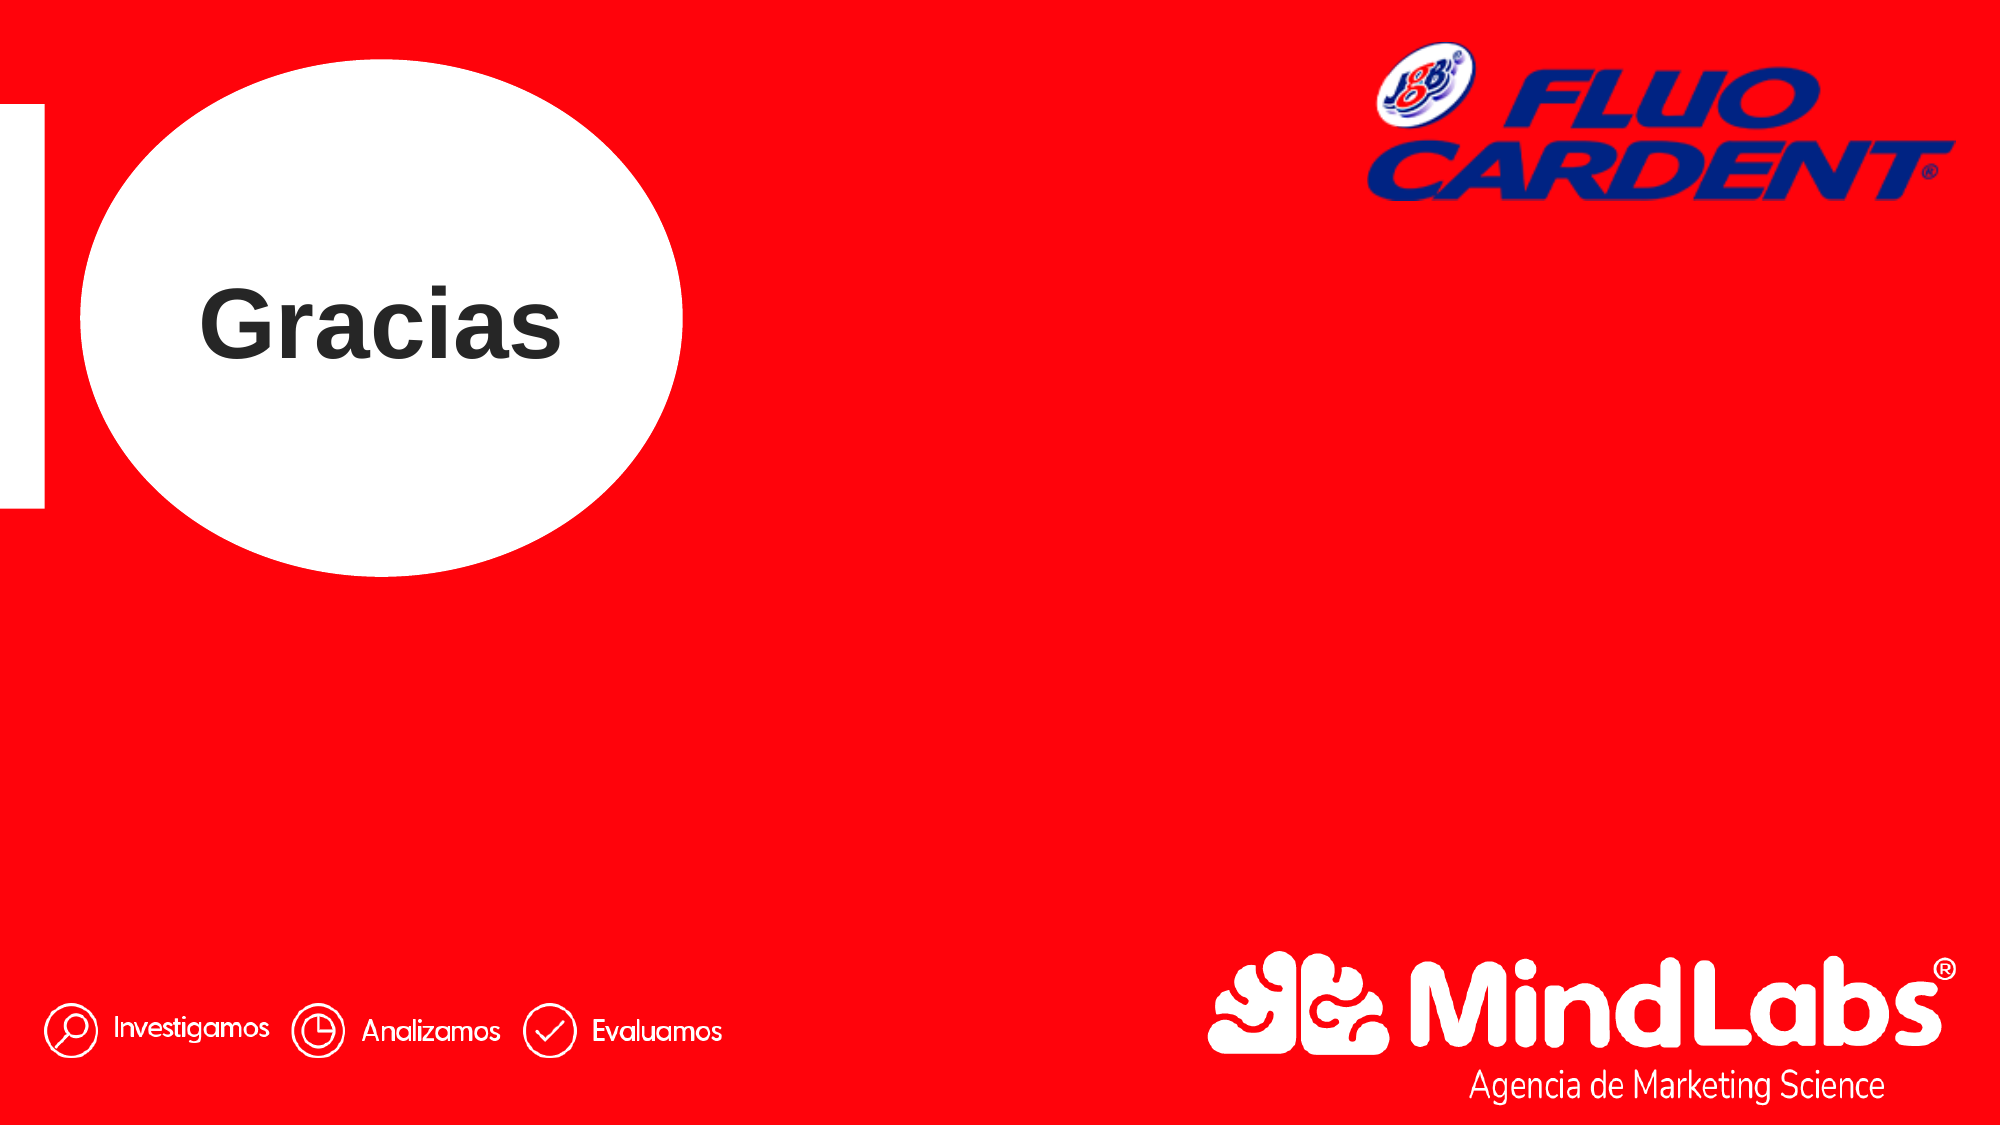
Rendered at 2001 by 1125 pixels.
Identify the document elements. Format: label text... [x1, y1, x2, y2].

picture [1367, 42, 1956, 201]
text_box Gracias [94, 73, 669, 563]
picture [44, 1003, 723, 1058]
picture [1207, 951, 1956, 1110]
text_box [0, 104, 45, 509]
